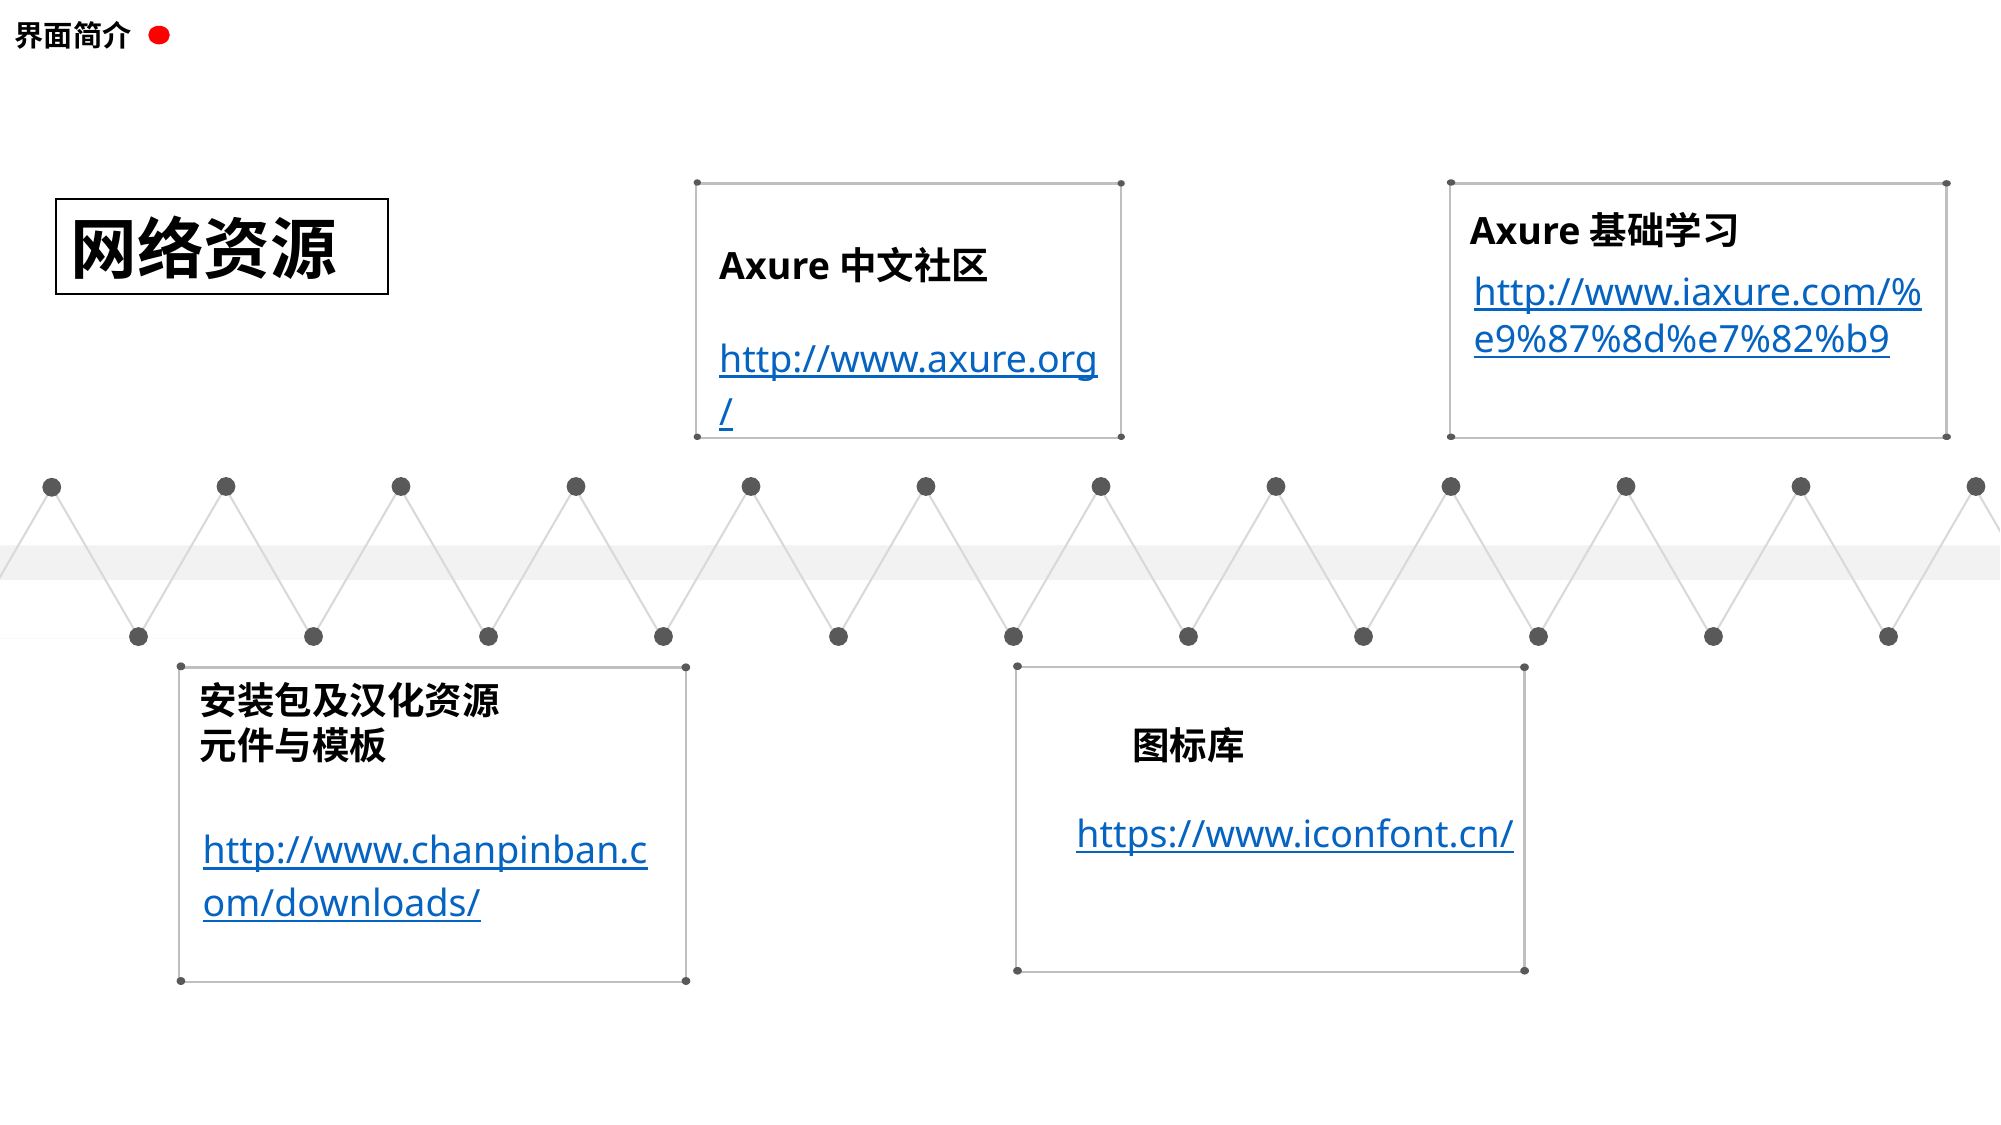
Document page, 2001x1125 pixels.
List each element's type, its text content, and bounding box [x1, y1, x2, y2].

text_box [147, 24, 171, 46]
text_box [303, 638, 324, 648]
text_box [1003, 638, 1024, 648]
text_box [1965, 475, 1987, 487]
text_box [565, 475, 587, 487]
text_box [1446, 179, 1951, 441]
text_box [693, 179, 1125, 441]
text_box [740, 475, 762, 487]
text_box [128, 638, 149, 648]
text_box [1615, 475, 1637, 487]
text_box [915, 475, 937, 487]
text_box [1178, 638, 1199, 648]
text_box [653, 638, 674, 648]
text_box [1878, 638, 1899, 648]
text_box [828, 638, 849, 648]
text_box [215, 475, 237, 487]
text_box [176, 662, 691, 986]
text_box [1353, 638, 1374, 648]
text_box [41, 476, 63, 487]
text_box 网络资源 [55, 198, 389, 295]
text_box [1013, 662, 1530, 975]
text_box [0, 487, 2000, 638]
text_box [1790, 475, 1812, 487]
text_box [1265, 475, 1287, 487]
text_box [478, 638, 499, 648]
text_box [1703, 638, 1724, 648]
text_box [1440, 475, 1462, 487]
text_box [390, 475, 412, 487]
text_box [1528, 638, 1549, 648]
text_box [1090, 475, 1112, 487]
text_box 界面简介 [0, 9, 147, 60]
